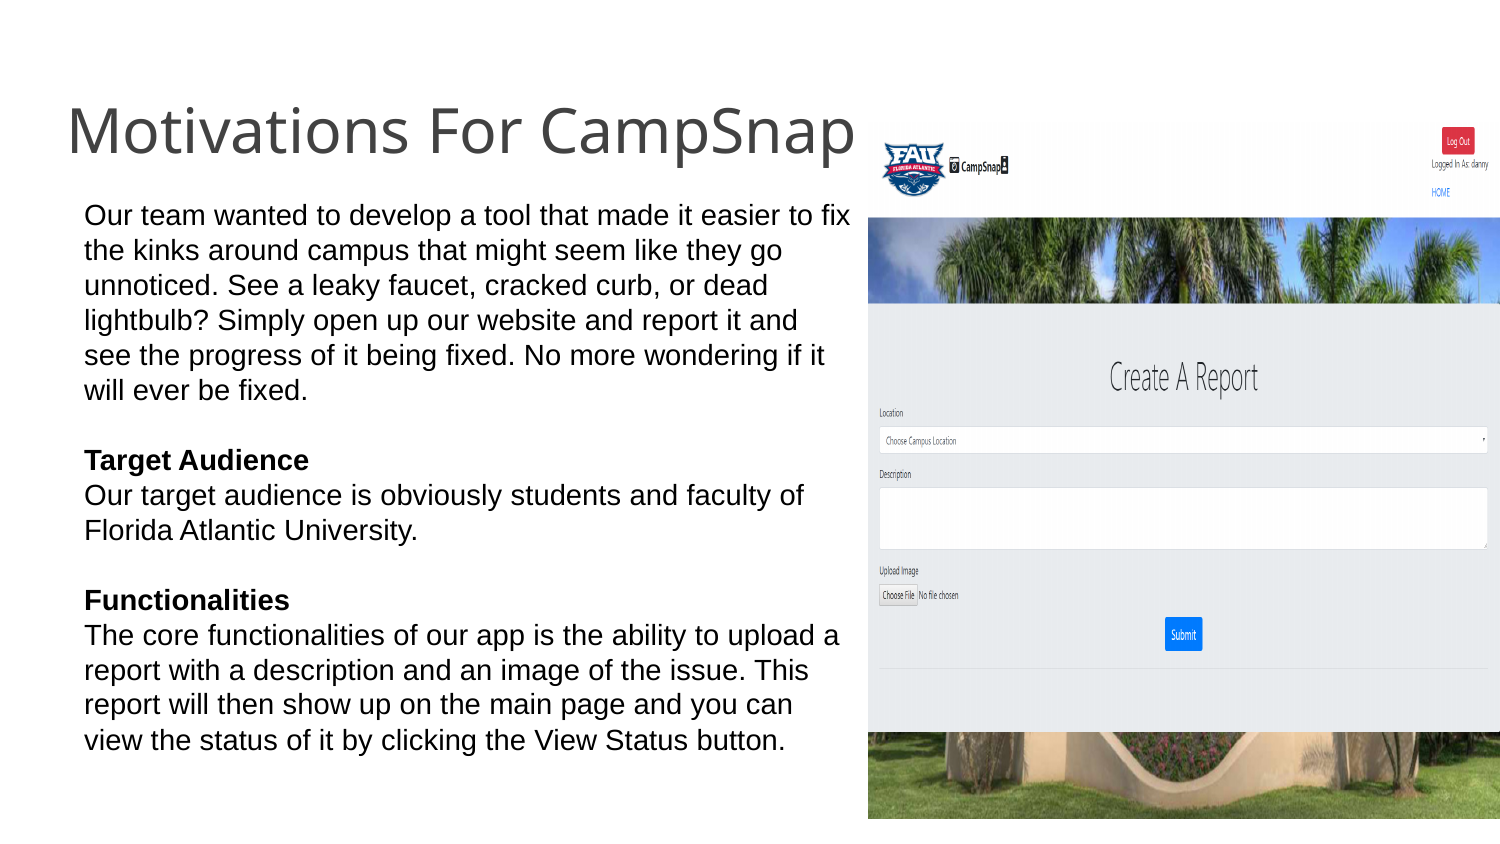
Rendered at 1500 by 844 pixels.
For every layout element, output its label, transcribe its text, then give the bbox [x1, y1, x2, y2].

picture [868, 122, 1500, 819]
text_box Our team wanted to develop a tool that made it easier to fix the kinks around campus that might seem like they go unnoticed. See a leaky faucet, cracked curb, or dead lightbulb? Simply open up our website and report it and see the progress of it being fixed. No more wondering if it will ever be fixed. Target Audience Our target audience is obviously students and faculty of Florida Atlantic University. Functionalities The core functionalities of our app is the ability to upload a report with a description and an image of the issue. This report will then show up on the main page and you can view the status of it by clicking the View Status button. [69, 181, 862, 798]
title Motivations For CampSnap [51, 61, 1449, 182]
